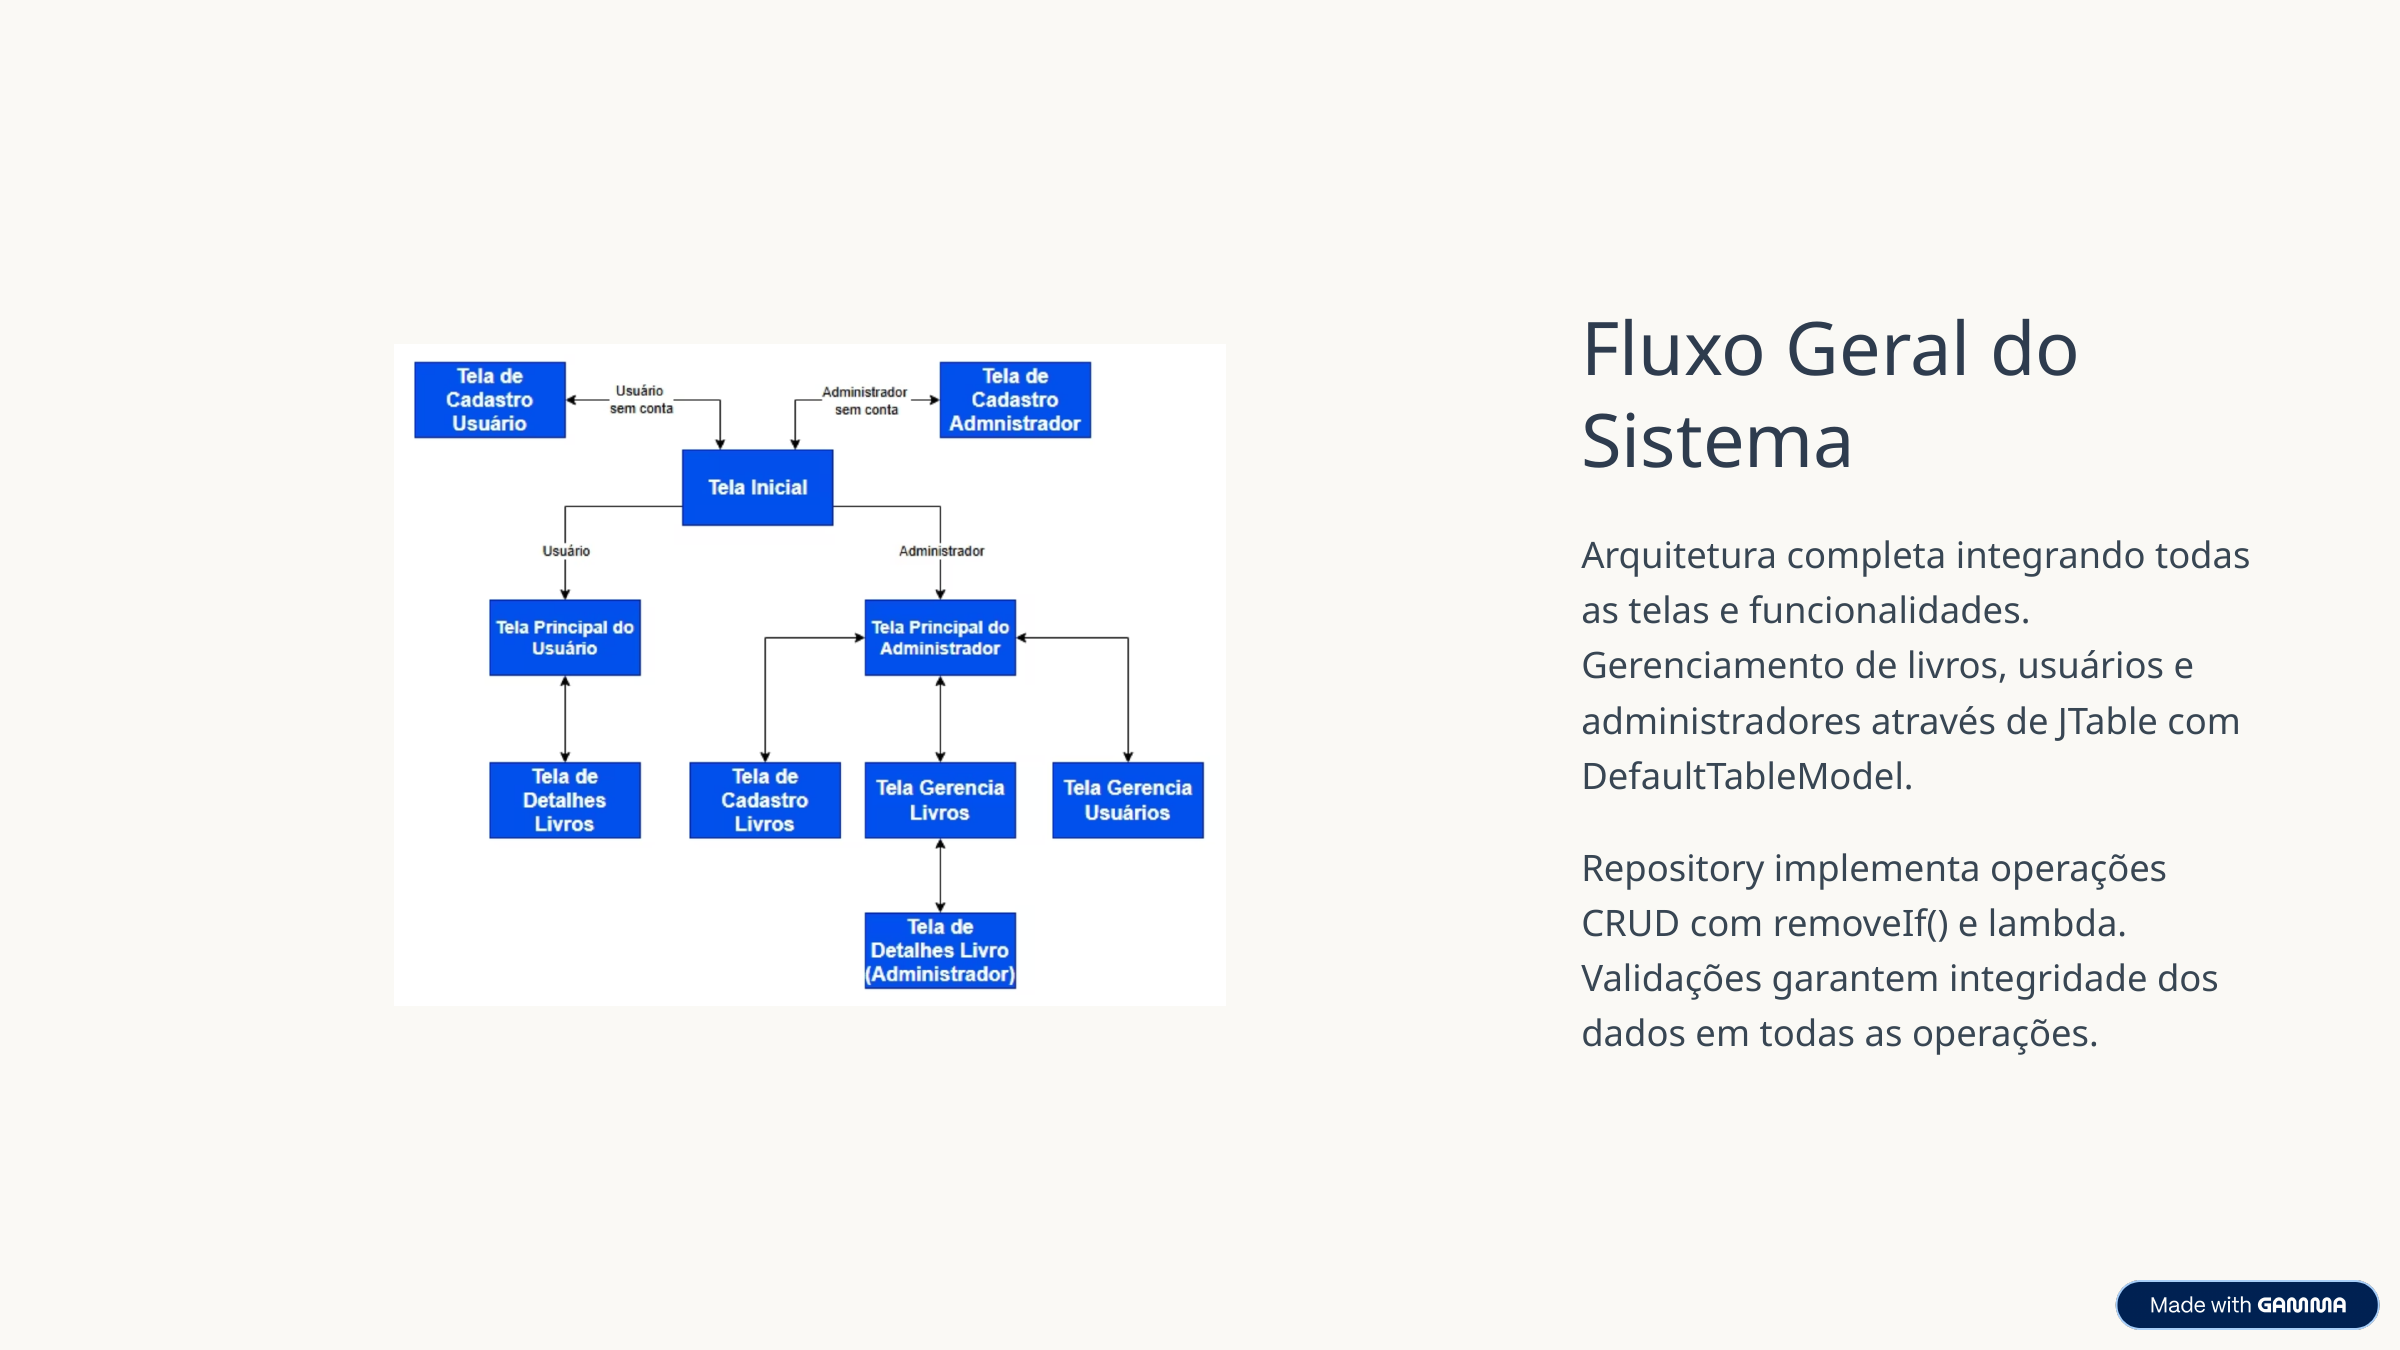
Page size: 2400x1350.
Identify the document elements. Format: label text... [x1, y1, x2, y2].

text_box Fluxo Geral do Sistema [1581, 297, 2271, 484]
picture [393, 344, 1226, 1006]
text_box Arquitetura completa integrando todas as telas e funcionalidades. Gerenciamento de livros, usuários e administradores através de JTable com DefaultTableModel. [1581, 520, 2271, 800]
text_box Repository implementa operações CRUD com removeIf() e lambda. Validações garantem integridade dos dados em todas as operações. [1581, 833, 2271, 1057]
picture [2106, 1271, 2389, 1339]
